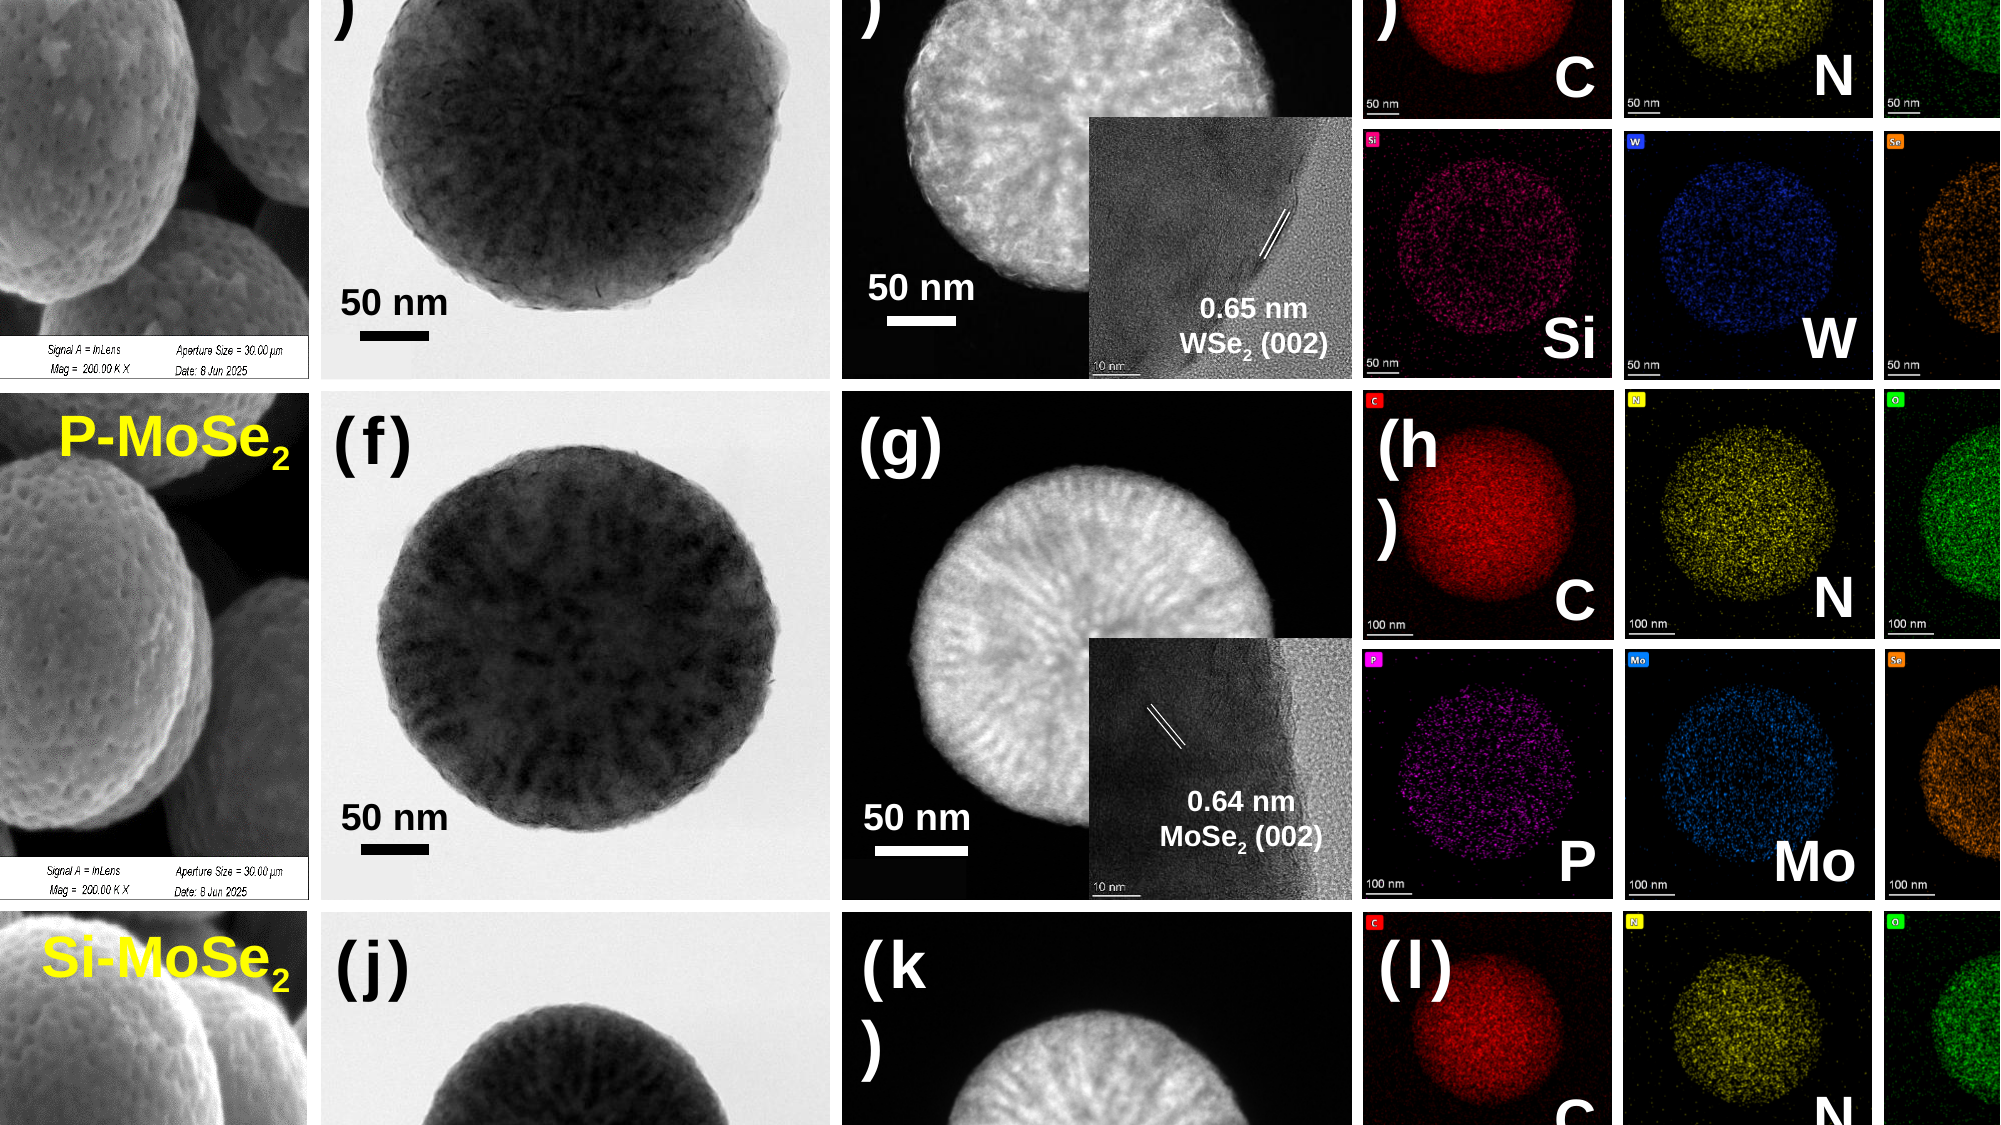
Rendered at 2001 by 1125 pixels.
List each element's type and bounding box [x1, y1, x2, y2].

text_box [1164, 697, 1172, 752]
text_box [0, 0, 2000, 1125]
text_box [1160, 701, 1168, 756]
picture [1089, 116, 1352, 380]
text_box [1268, 205, 1276, 260]
text_box [1273, 208, 1281, 263]
picture [1089, 637, 1352, 901]
